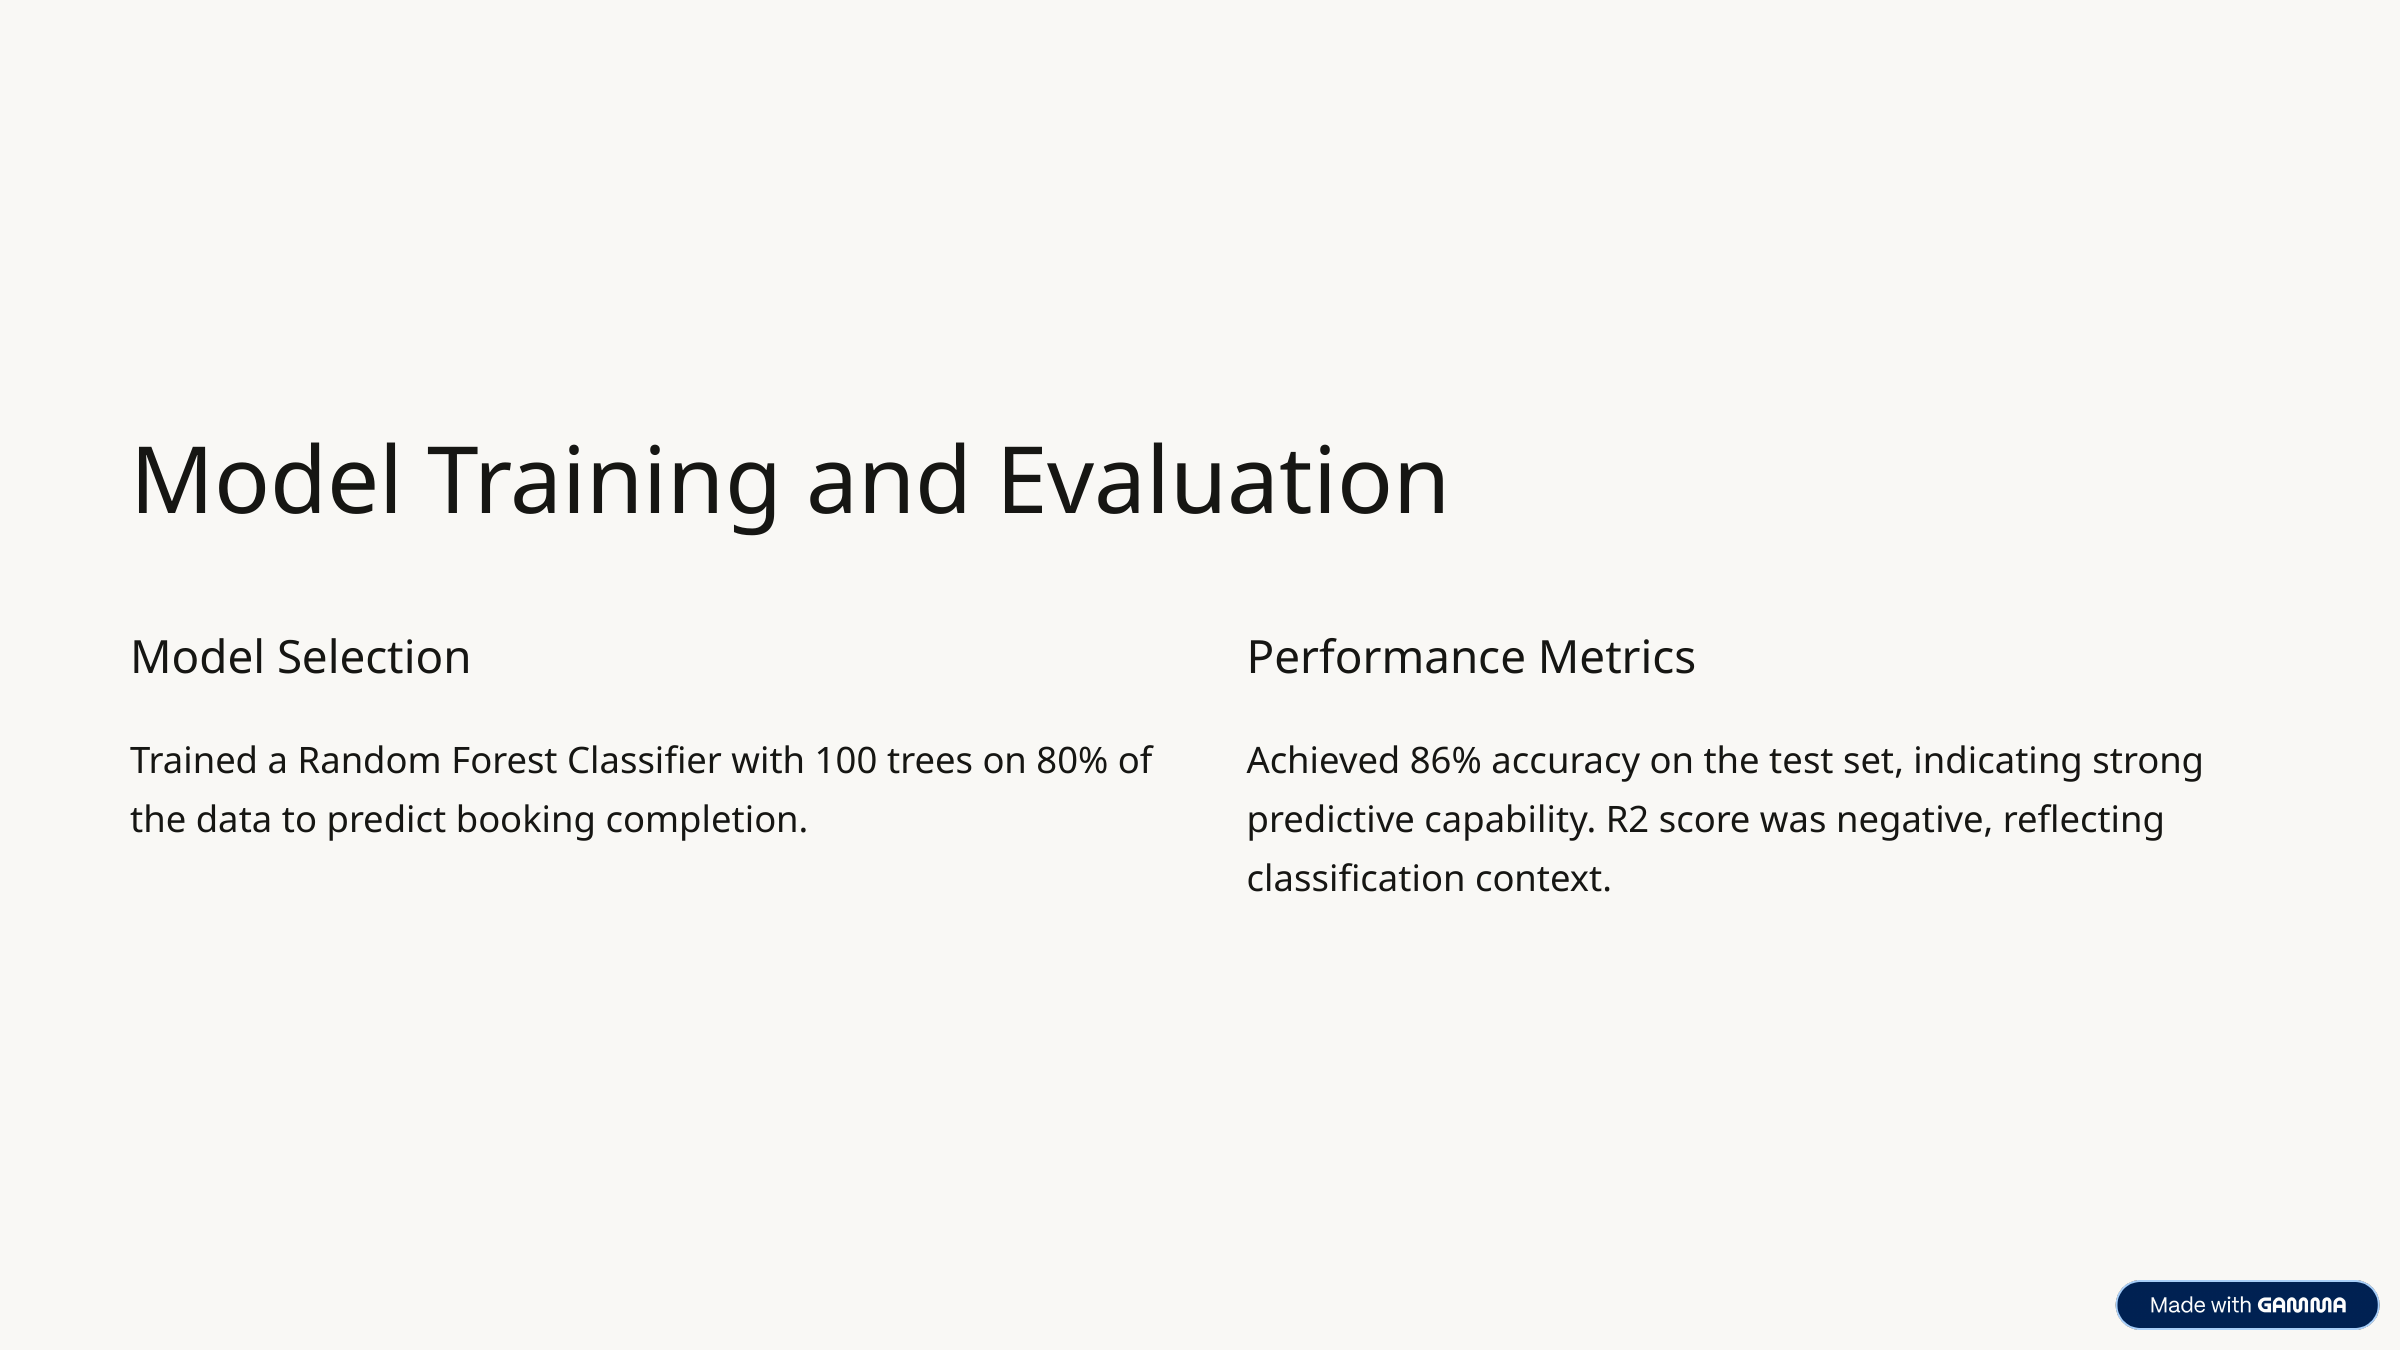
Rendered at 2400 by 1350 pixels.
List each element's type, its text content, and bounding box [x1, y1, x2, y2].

text_box Trained a Random Forest Classifier with 100 trees on 80% of the data to predict booking completion. [130, 721, 1155, 841]
text_box Performance Metrics [1246, 625, 1712, 684]
picture [2106, 1271, 2389, 1339]
text_box Achieved 86% accuracy on the test set, indicating strong predictive capability. R2 score was negative, reflecting classification context. [1246, 721, 2271, 900]
text_box Model Training and Evaluation [130, 416, 1433, 533]
text_box Model Selection [130, 625, 596, 684]
